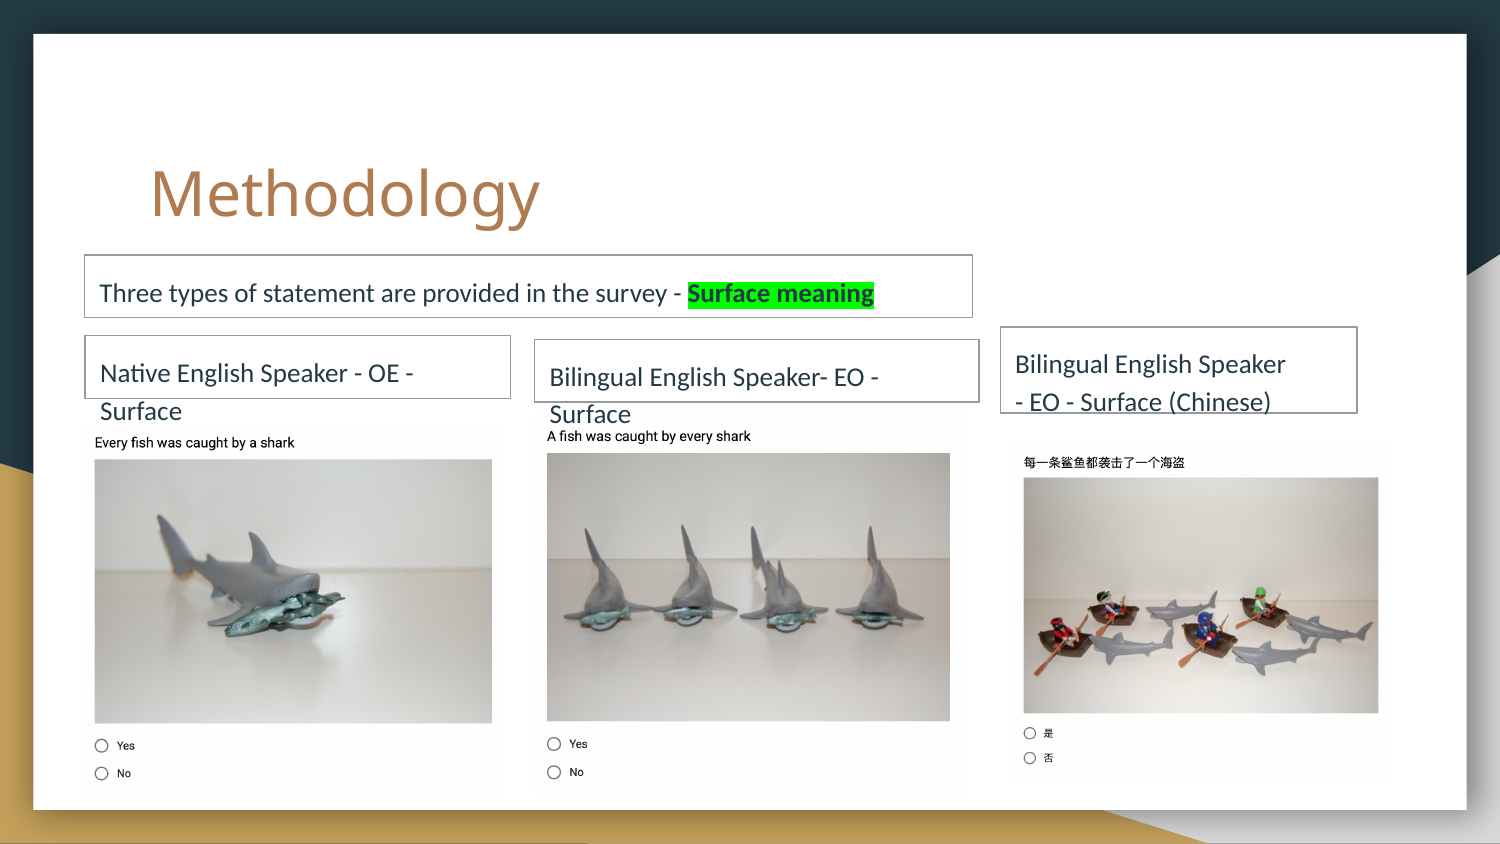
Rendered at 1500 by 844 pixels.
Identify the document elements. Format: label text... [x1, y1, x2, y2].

title Methodology [134, 138, 1366, 296]
picture [1008, 442, 1390, 784]
picture [534, 412, 970, 794]
list Bilingual English Speaker- EO - Surface [534, 339, 980, 402]
list Bilingual English Speaker - EO - Surface (Chinese) [1000, 326, 1358, 413]
picture [84, 422, 502, 797]
list Native English Speaker - OE - Surface [85, 335, 511, 399]
list Three types of statement are provided in the survey - Surface meaning [84, 255, 973, 318]
